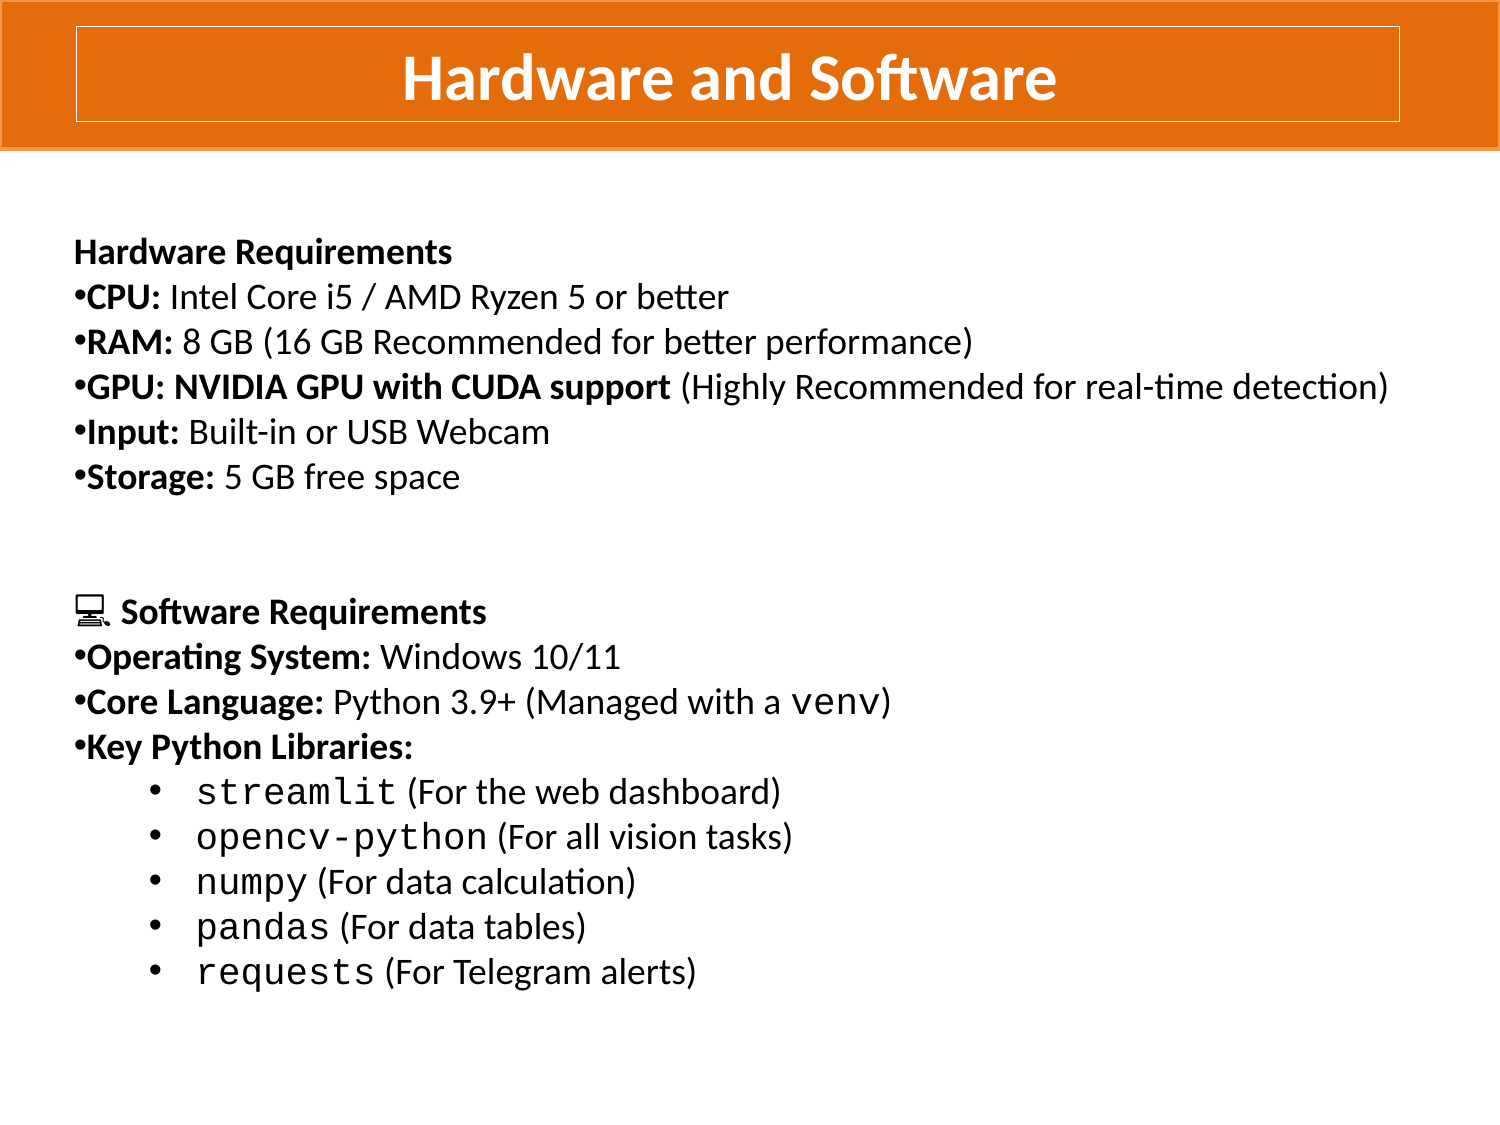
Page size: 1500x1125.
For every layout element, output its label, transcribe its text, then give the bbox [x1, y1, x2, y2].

text_box [0, 0, 1500, 151]
text_box Hardware and Software [76, 26, 1400, 122]
text_box Hardware Requirements CPU: Intel Core i5 / AMD Ryzen 5 or better RAM: 8 GB (16 GB Recommended for better performance) GPU: NVIDIA GPU with CUDA support (Highly Recommended for real-time detection) Input: Built-in or USB Webcam Storage: 5 GB free space 💻 Software Requirements Operating System: Windows 10/11 Core Language: Python 3.9+ (Managed with a venv) Key Python Libraries: streamlit (For the web dashboard) opencv-python (For all vision tasks) numpy (For data calculation) pandas (For data tables) requests (For Telegram alerts) [58, 219, 1442, 1000]
